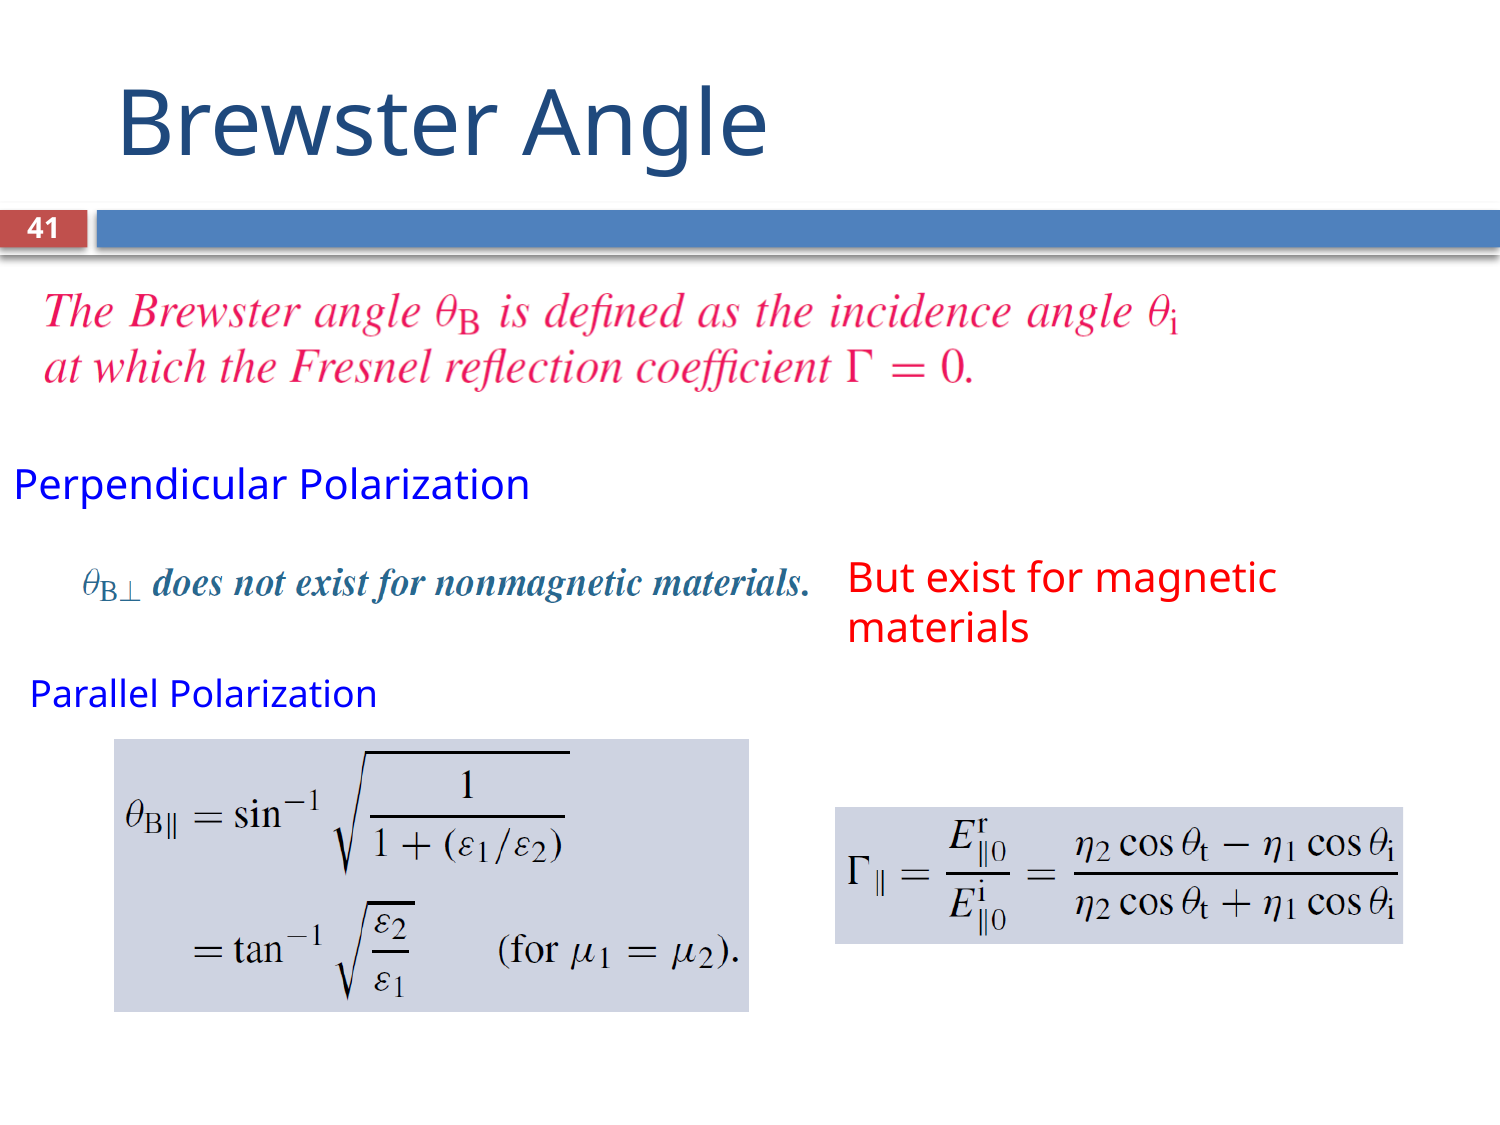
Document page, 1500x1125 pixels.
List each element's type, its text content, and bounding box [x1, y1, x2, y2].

picture [112, 737, 751, 1013]
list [37, 286, 1189, 398]
picture [832, 805, 1404, 945]
text_box Perpendicular Polarization [0, 450, 546, 515]
title Brewster Angle [100, 37, 1438, 200]
text_box But exist for magnetic materials [832, 543, 1395, 659]
picture [74, 562, 813, 606]
text_box Parallel Polarization [14, 662, 394, 768]
slide_number 41 [0, 208, 88, 249]
